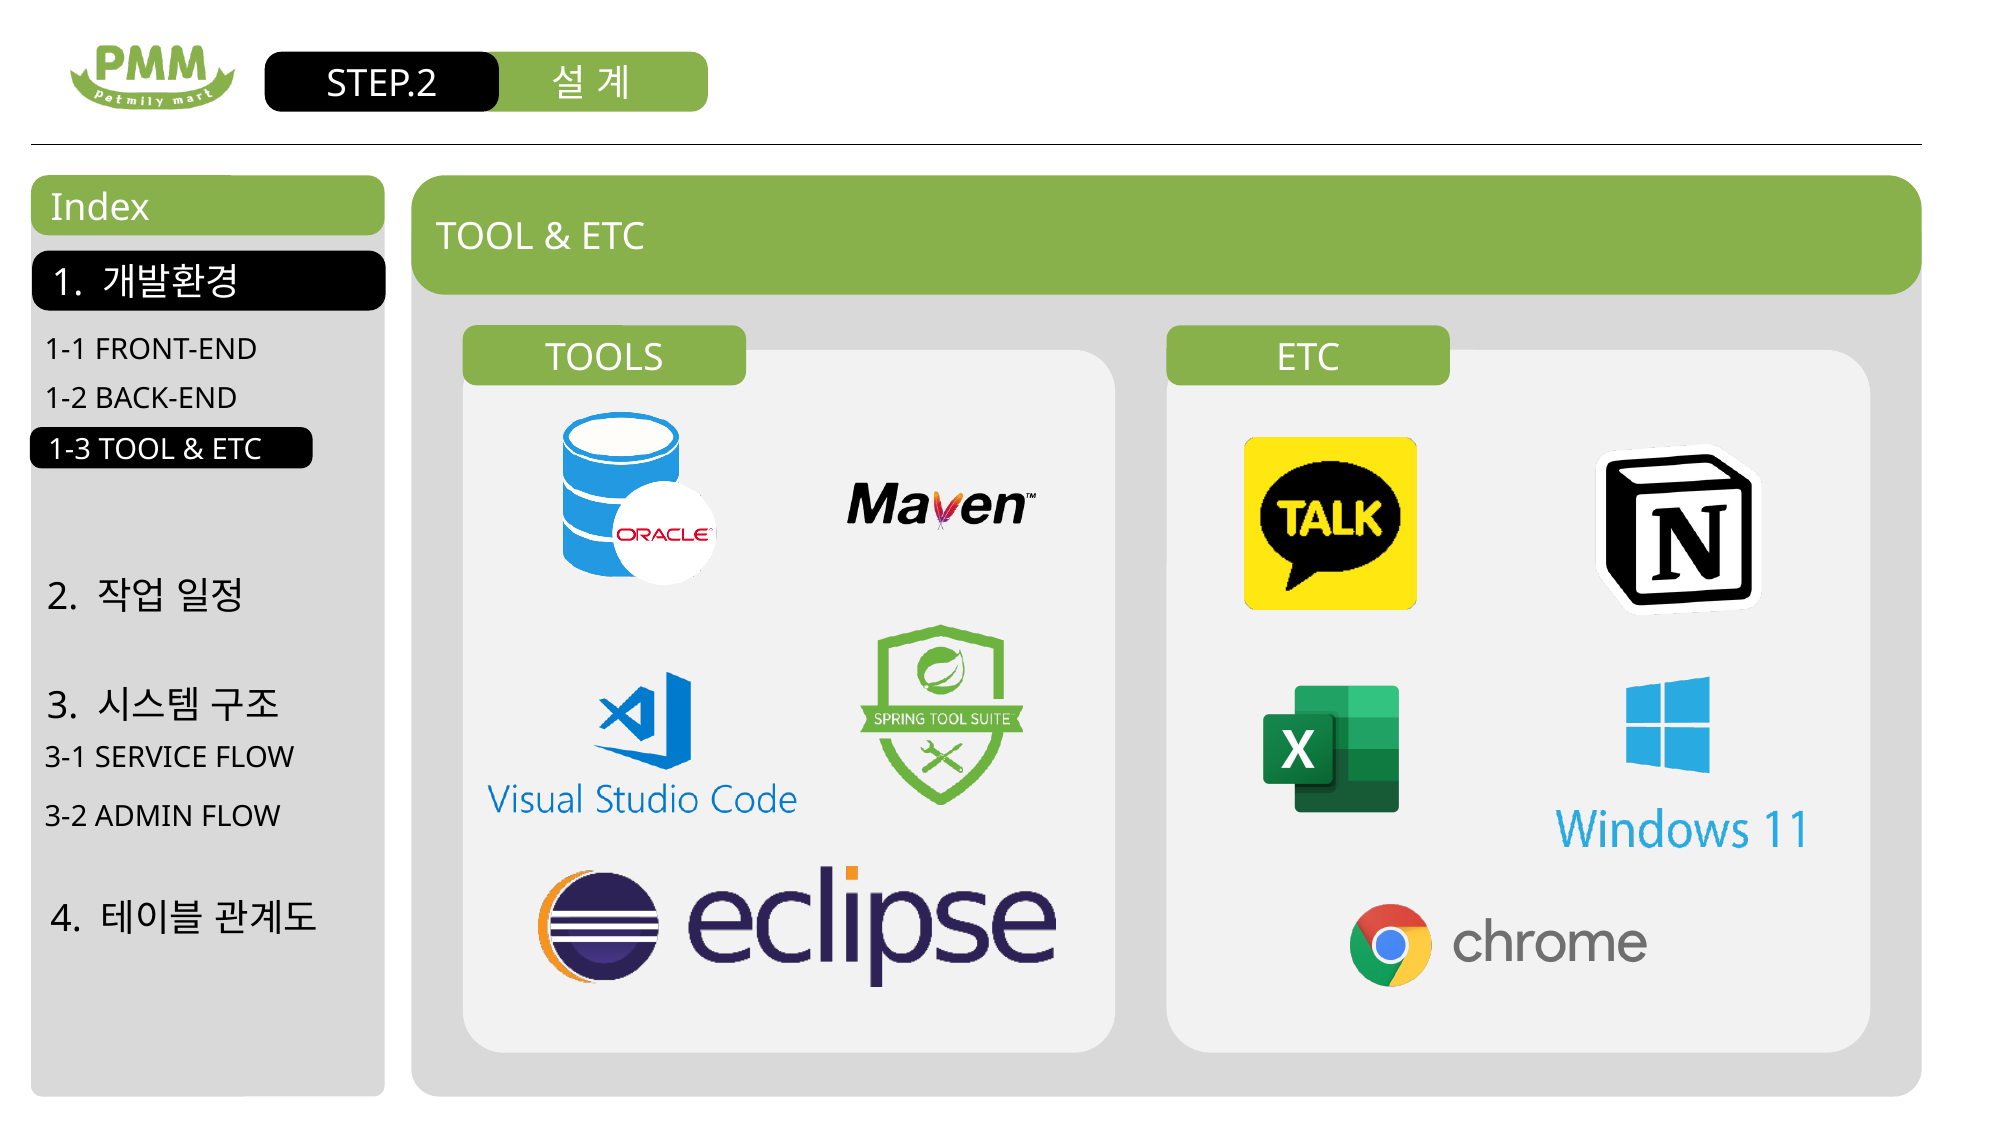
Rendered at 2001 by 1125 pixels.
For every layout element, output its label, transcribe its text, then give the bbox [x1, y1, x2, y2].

text_box 설 계 [487, 50, 709, 113]
picture [0, 15, 302, 145]
text_box Index [29, 174, 386, 237]
text_box [410, 268, 1923, 1098]
picture [541, 402, 732, 594]
text_box 1-1 FRONT-END [29, 322, 383, 371]
picture [860, 624, 1023, 805]
text_box 2. 작업 일정 [32, 564, 385, 625]
picture [1244, 437, 1417, 610]
text_box 1-2 BACK-END [29, 371, 383, 422]
text_box 3-1 SERVICE FLOW [29, 730, 383, 781]
picture [1554, 676, 1813, 862]
text_box [461, 348, 1117, 1054]
picture [843, 409, 1037, 602]
text_box TOOLS [461, 324, 748, 387]
picture [462, 652, 821, 832]
text_box 1. 개발환경 [31, 249, 387, 312]
text_box 3. 시스템 구조 [32, 673, 385, 734]
text_box 3-2 ADMIN FLOW [29, 789, 383, 840]
picture [1593, 444, 1764, 615]
picture [1346, 899, 1649, 994]
text_box [29, 220, 386, 1098]
text_box [1165, 348, 1872, 1054]
text_box ETC [1165, 324, 1451, 387]
text_box TOOL & ETC [410, 174, 1923, 296]
text_box STEP.2 [302, 50, 500, 113]
text_box 1-3 TOOL & ETC [28, 426, 314, 470]
picture [538, 866, 1056, 988]
picture [1248, 667, 1422, 832]
text_box 4. 테이블 관계도 [35, 887, 385, 947]
